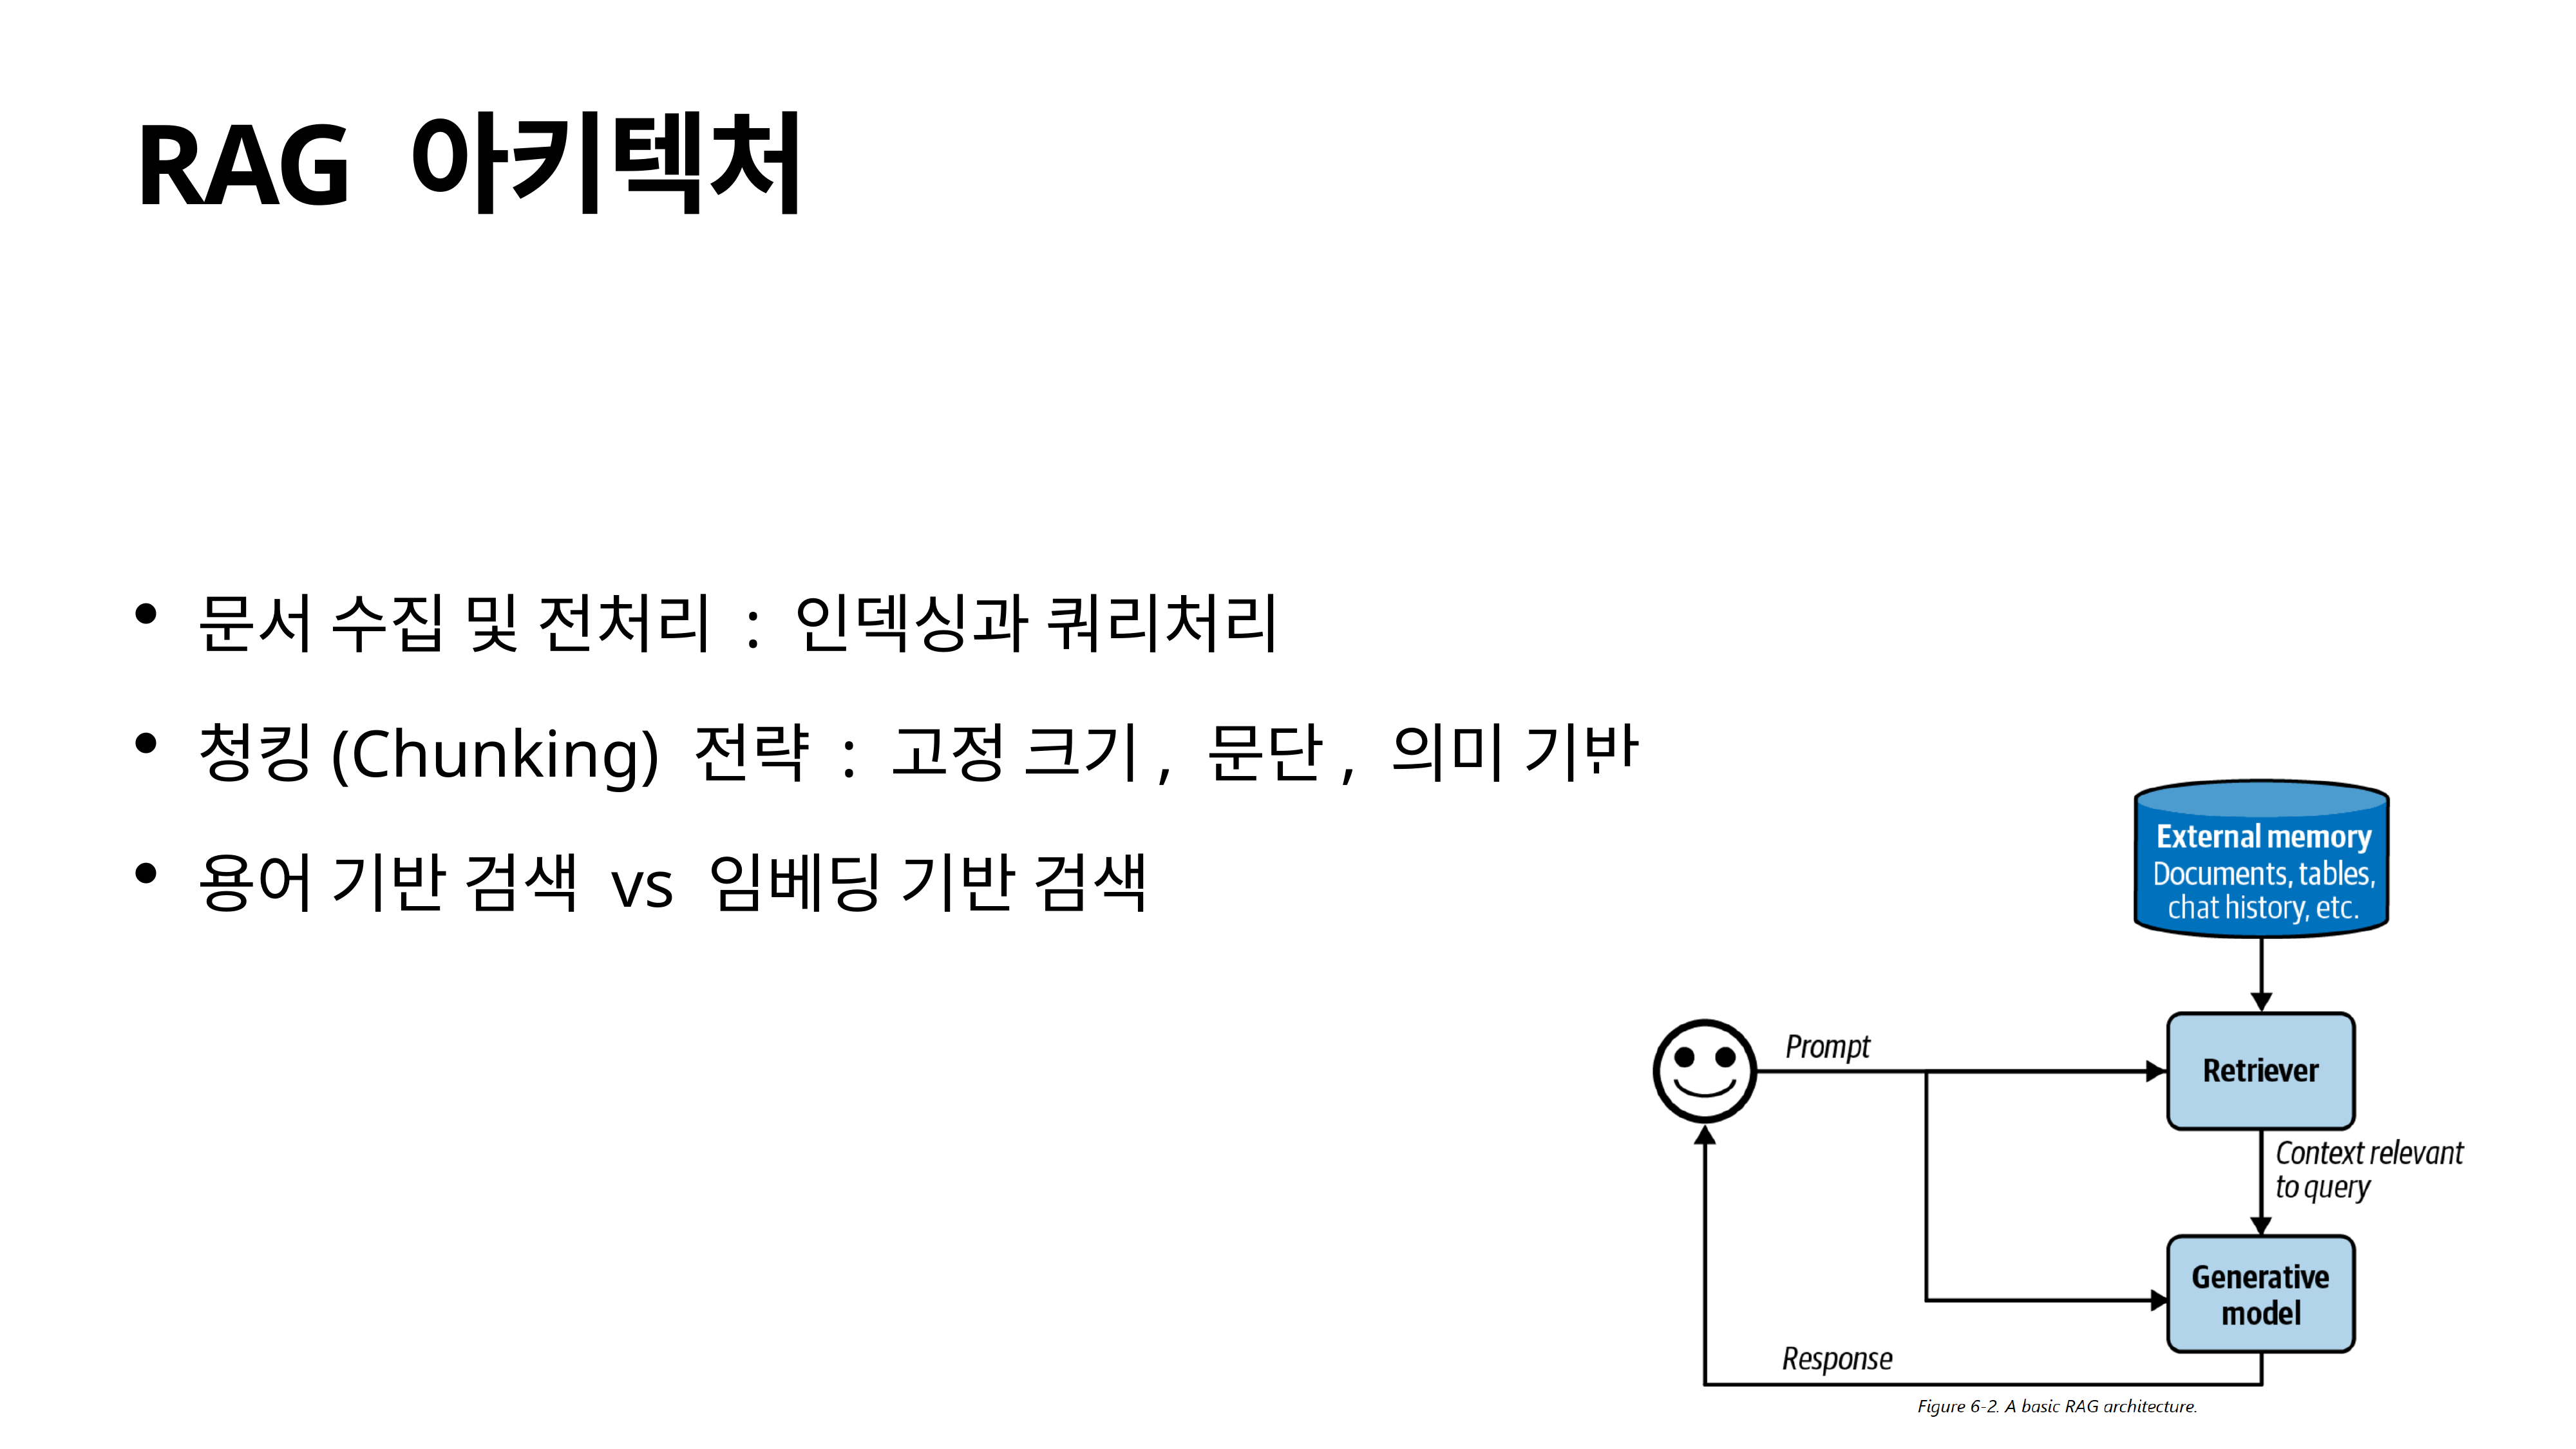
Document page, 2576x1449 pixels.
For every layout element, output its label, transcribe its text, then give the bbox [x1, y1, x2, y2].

title RAG 아키텍처 [127, 113, 2449, 266]
picture [1577, 773, 2474, 1419]
list 문서 수집 및 전처리 : 인덱싱과 쿼리처리 청킹(Chunking) 전략 : 고정 크기, 문단, 의미 기반 용어 기반 검색 vs 임베딩 기반 검색 [127, 448, 2220, 1142]
